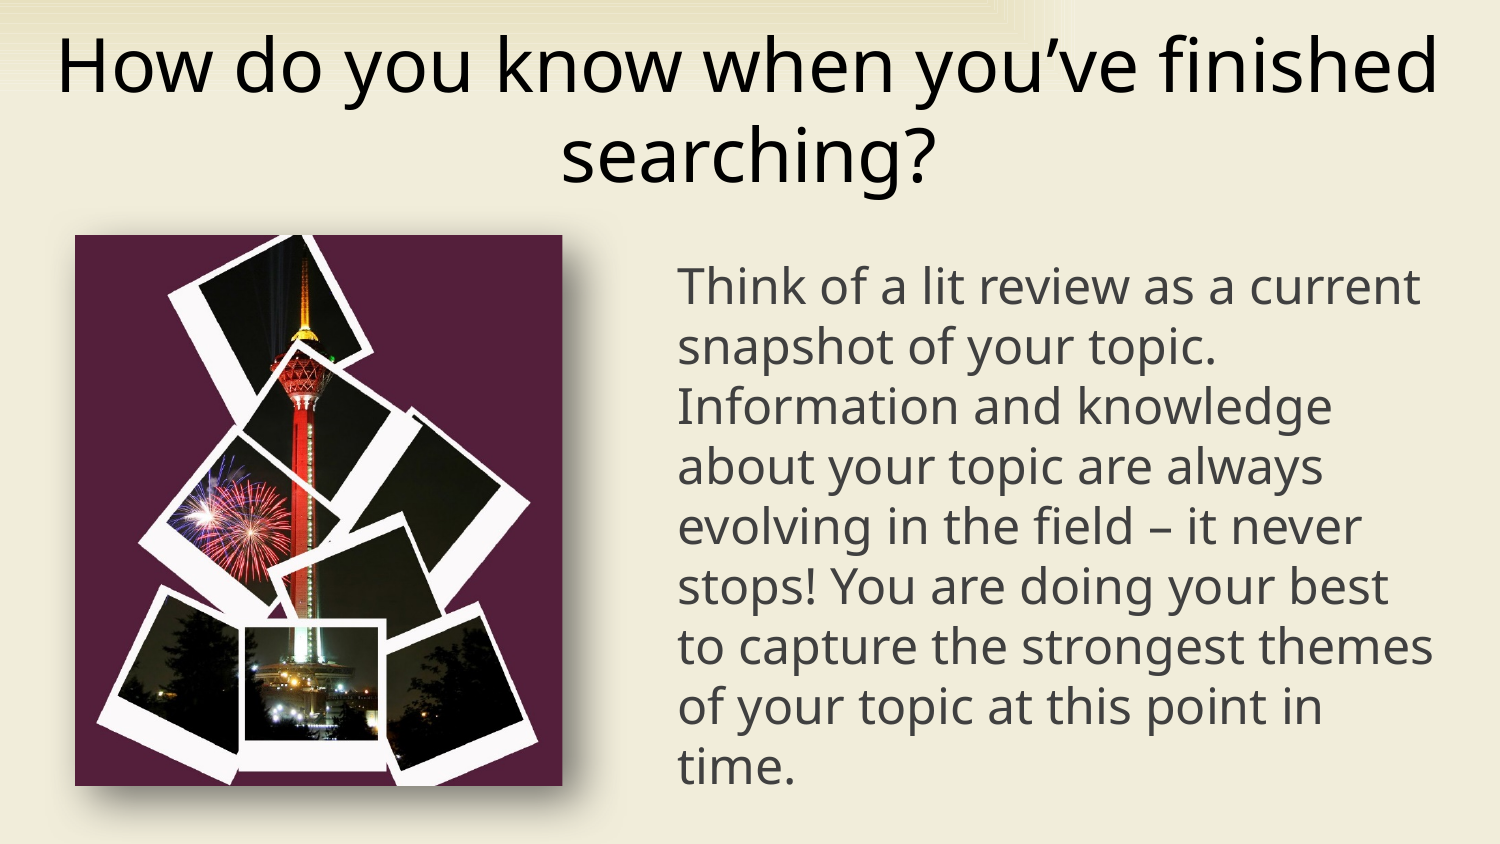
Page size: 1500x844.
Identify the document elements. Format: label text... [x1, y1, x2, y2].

list Think of a lit review as a current snapshot of your topic. Information and knowledge about your topic are always evolving in the field – it never stops! You are doing your best to capture the strongest themes of your topic at this point in time. [662, 246, 1465, 776]
picture [74, 235, 563, 787]
title How do you know when you’ve finished searching? [34, 37, 1463, 179]
